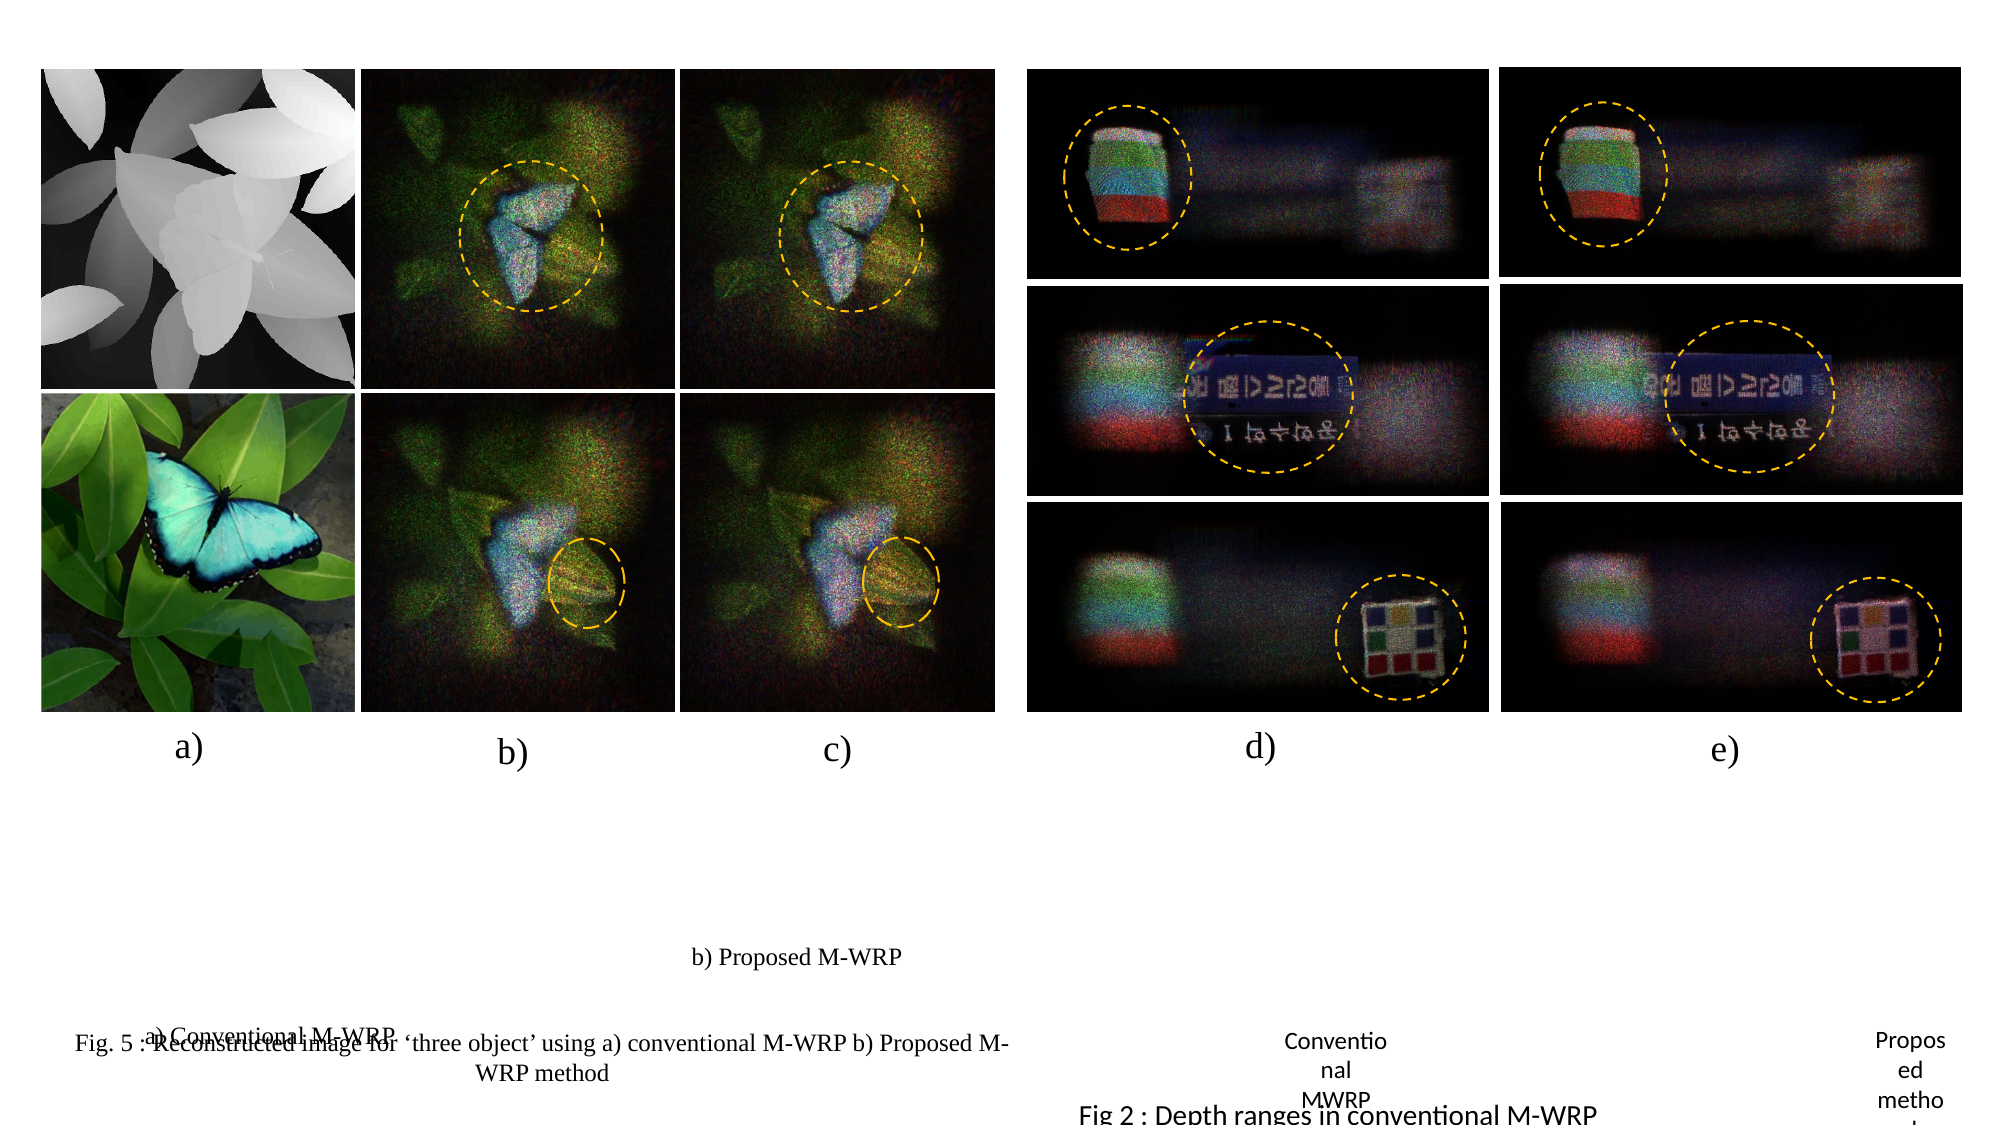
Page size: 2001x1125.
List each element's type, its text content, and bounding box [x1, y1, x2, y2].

text_box b) Proposed M-WRP [561, 933, 1033, 978]
text_box a) Conventional M-WRP [37, 1012, 504, 1057]
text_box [36, 67, 1963, 781]
text_box Conventional MWRP [1268, 1016, 1404, 1089]
text_box Fig. 5 : Reconstructed image for ‘three object’ using a) conventional M-WRP b) Proposed M-WRP method [51, 1019, 1033, 1095]
text_box Proposed method [1858, 1016, 1963, 1089]
text_box Fig 2 : Depth ranges in conventional M-WRP [1064, 1089, 2000, 1125]
